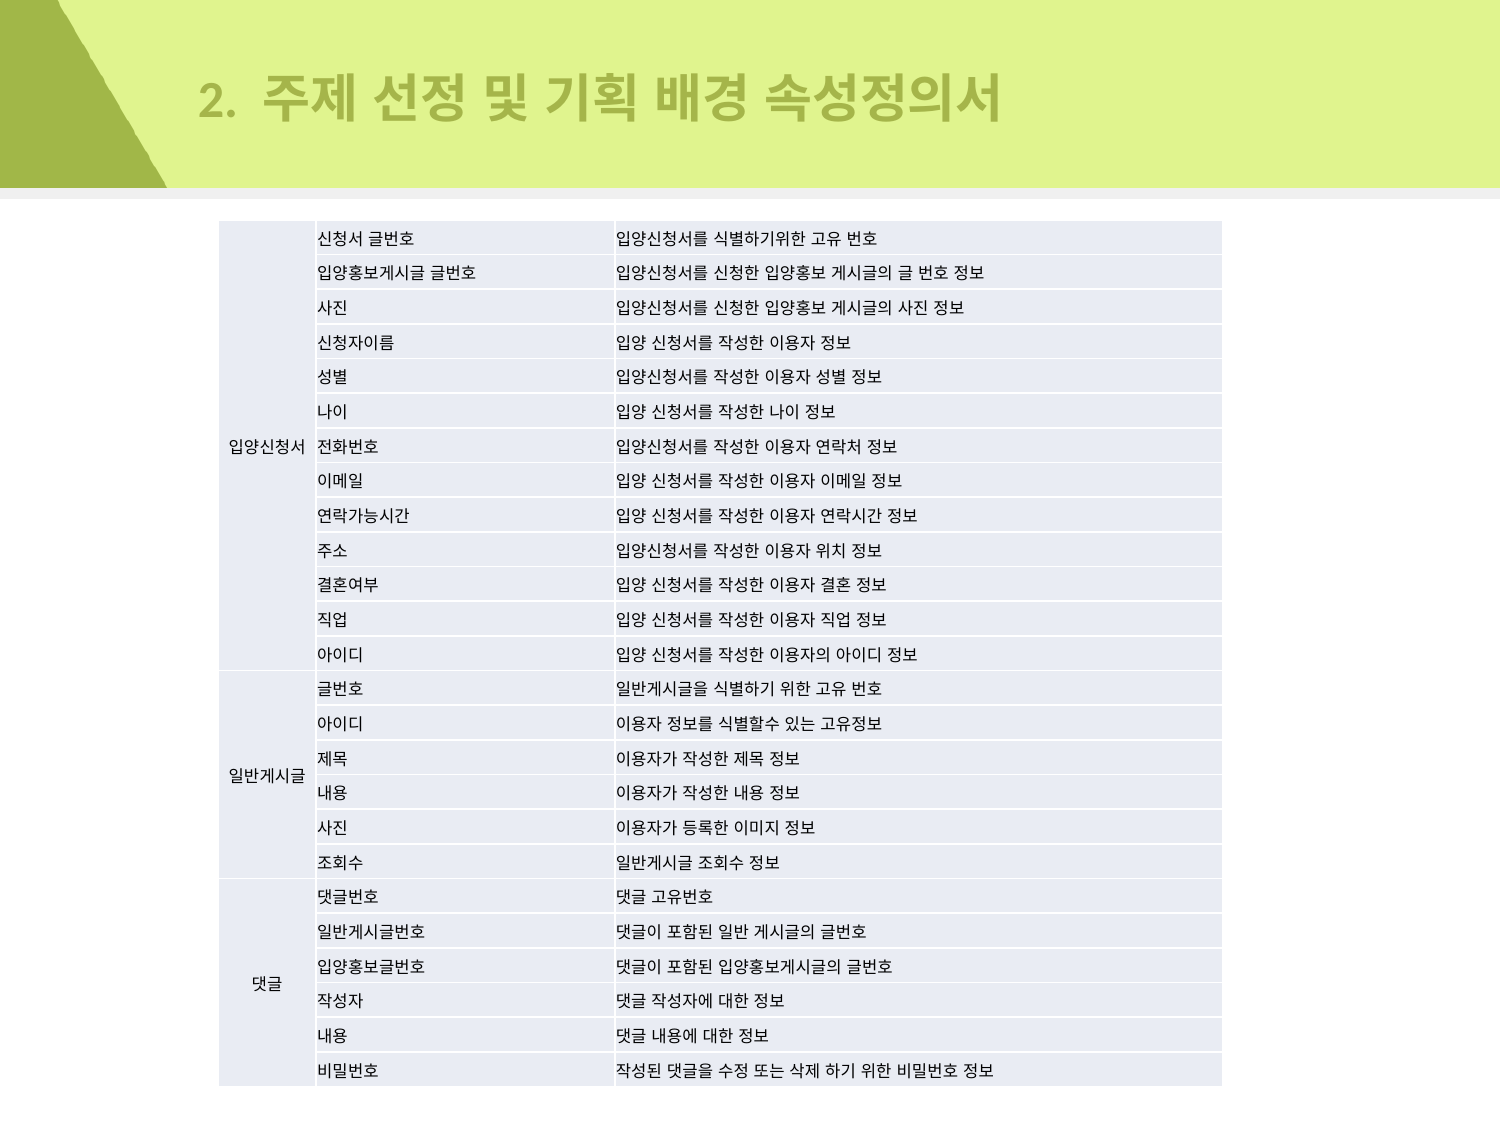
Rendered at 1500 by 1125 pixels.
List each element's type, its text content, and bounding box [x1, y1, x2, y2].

table_cell 주소 [317, 533, 614, 566]
table_cell 아이디 [317, 637, 614, 670]
table_cell 사진 [317, 290, 614, 323]
table_cell 입양 신청서를 작성한 이용자의 아이디 정보 [616, 637, 1222, 670]
table_cell 이메일 [317, 463, 614, 496]
table_cell 입양 신청서를 작성한 이용자 직업 정보 [616, 602, 1222, 635]
table_cell 글번호 [317, 671, 614, 704]
table_cell 작성된 댓글을 수정 또는 삭제 하기 위한 비밀번호 정보 [616, 1053, 1222, 1086]
table_cell 일반게시글 [219, 671, 315, 878]
table_cell 신청자이름 [317, 325, 614, 358]
table_cell 입양 신청서를 작성한 이용자 이메일 정보 [616, 463, 1222, 496]
table_cell 댓글 고유번호 [616, 879, 1222, 912]
table_cell 입양 신청서를 작성한 이용자 정보 [616, 325, 1222, 358]
table_cell 입양신청서를 작성한 이용자 성별 정보 [616, 359, 1222, 392]
table_cell 입양신청서를 작성한 이용자 연락처 정보 [616, 429, 1222, 462]
table_cell 결혼여부 [317, 567, 614, 600]
table_cell 이용자가 작성한 제목 정보 [616, 741, 1222, 774]
table_cell 입양신청서를 신청한 입양홍보 게시글의 사진 정보 [616, 290, 1222, 323]
table_cell 내용 [317, 1018, 614, 1051]
table_header 신청서 글번호 [317, 221, 614, 254]
table_header 입양신청서 [219, 221, 315, 670]
table_cell 댓글 [219, 879, 315, 1086]
table_cell 입양 신청서를 작성한 나이 정보 [616, 394, 1222, 427]
table_cell 일반게시글을 식별하기 위한 고유 번호 [616, 671, 1222, 704]
picture [0, 0, 1500, 1125]
table_cell 내용 [317, 775, 614, 808]
table_cell 입양신청서를 신청한 입양홍보 게시글의 글 번호 정보 [616, 255, 1222, 288]
table_cell 이용자 정보를 식별할수 있는 고유정보 [616, 706, 1222, 739]
table_cell 비밀번호 [317, 1053, 614, 1086]
table_cell 일반게시글 조회수 정보 [616, 845, 1222, 878]
table_cell 입양 신청서를 작성한 이용자 연락시간 정보 [616, 498, 1222, 531]
table_cell 직업 [317, 602, 614, 635]
table_cell 댓글 작성자에 대한 정보 [616, 983, 1222, 1016]
table_header 입양신청서를 식별하기위한 고유 번호 [616, 221, 1222, 254]
table_cell 작성자 [317, 983, 614, 1016]
table_cell 나이 [317, 394, 614, 427]
table_cell 조회수 [317, 845, 614, 878]
table_cell 이용자가 작성한 내용 정보 [616, 775, 1222, 808]
table_cell 성별 [317, 359, 614, 392]
table_cell 아이디 [317, 706, 614, 739]
table_cell 입양 신청서를 작성한 이용자 결혼 정보 [616, 567, 1222, 600]
table_cell 입양신청서를 작성한 이용자 위치 정보 [616, 533, 1222, 566]
table_cell 댓글번호 [317, 879, 614, 912]
table_cell 제목 [317, 741, 614, 774]
table_cell 댓글이 포함된 일반 게시글의 글번호 [616, 914, 1222, 947]
table_cell 입양홍보게시글 글번호 [317, 255, 614, 288]
title 2. 주제 선정 및 기획 배경 속성정의서 [183, 37, 1425, 156]
table_cell 댓글이 포함된 입양홍보게시글의 글번호 [616, 949, 1222, 982]
table_cell 댓글 내용에 대한 정보 [616, 1018, 1222, 1051]
table_cell 연락가능시간 [317, 498, 614, 531]
table_cell 전화번호 [317, 429, 614, 462]
table_cell 이용자가 등록한 이미지 정보 [616, 810, 1222, 843]
table_cell 일반게시글번호 [317, 914, 614, 947]
table_cell 사진 [317, 810, 614, 843]
table_cell 입양홍보글번호 [317, 949, 614, 982]
